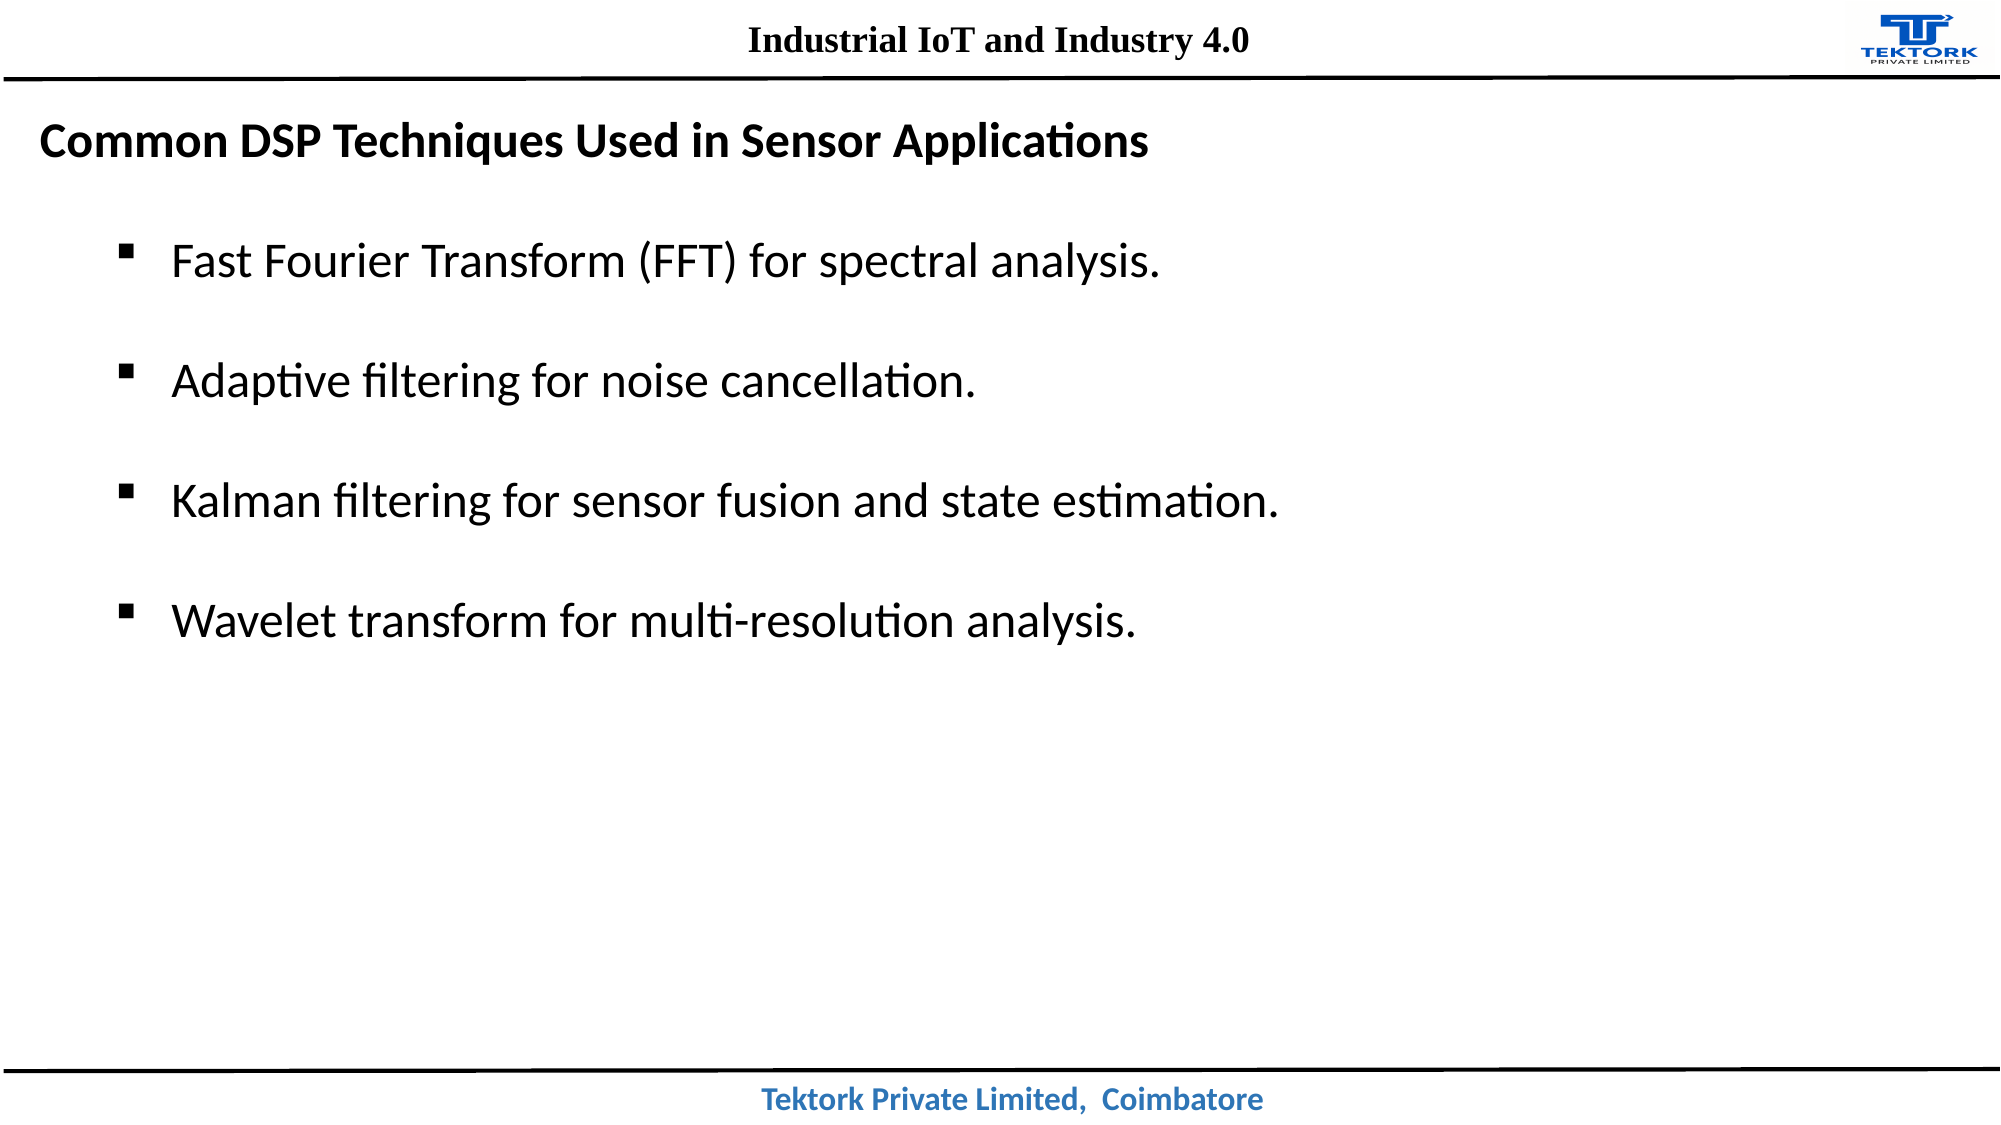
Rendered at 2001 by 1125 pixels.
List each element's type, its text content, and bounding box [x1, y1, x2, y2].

text_box Common DSP Techniques Used in Sensor Applications Fast Fourier Transform (FFT) for spectral analysis. Adaptive filtering for noise cancellation. Kalman filtering for sensor fusion and state estimation. Wavelet transform for multi-resolution analysis. [25, 100, 1973, 655]
text_box Tektork Private Limited, Coimbatore [419, 1072, 1608, 1125]
picture [1845, 1, 1995, 77]
text_box Industrial IoT and Industry 4.0 [732, 7, 1267, 68]
